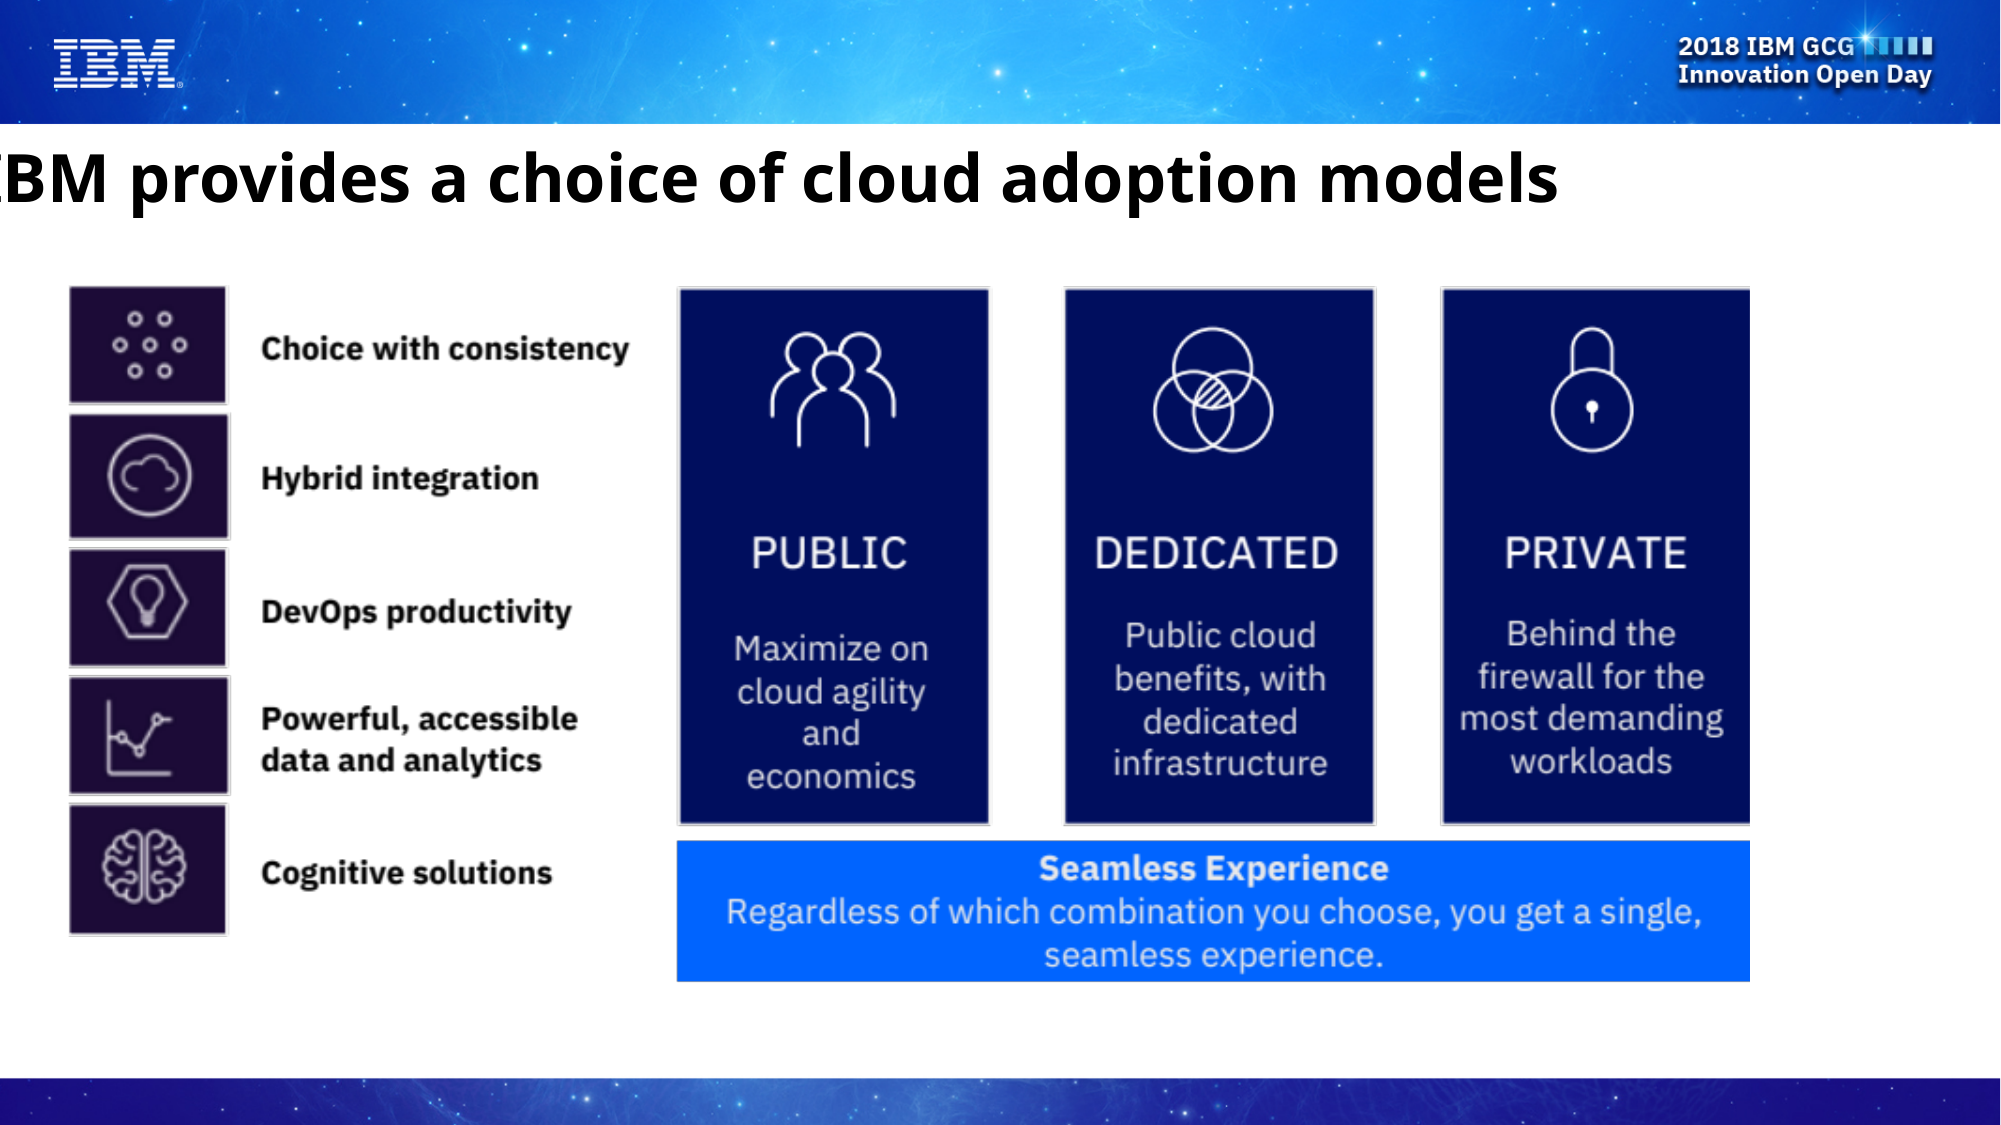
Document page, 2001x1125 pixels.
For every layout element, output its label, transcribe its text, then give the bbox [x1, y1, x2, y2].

text_box IBM provides a choice of cloud adoption models [0, 128, 1576, 224]
picture [0, 0, 2001, 1125]
